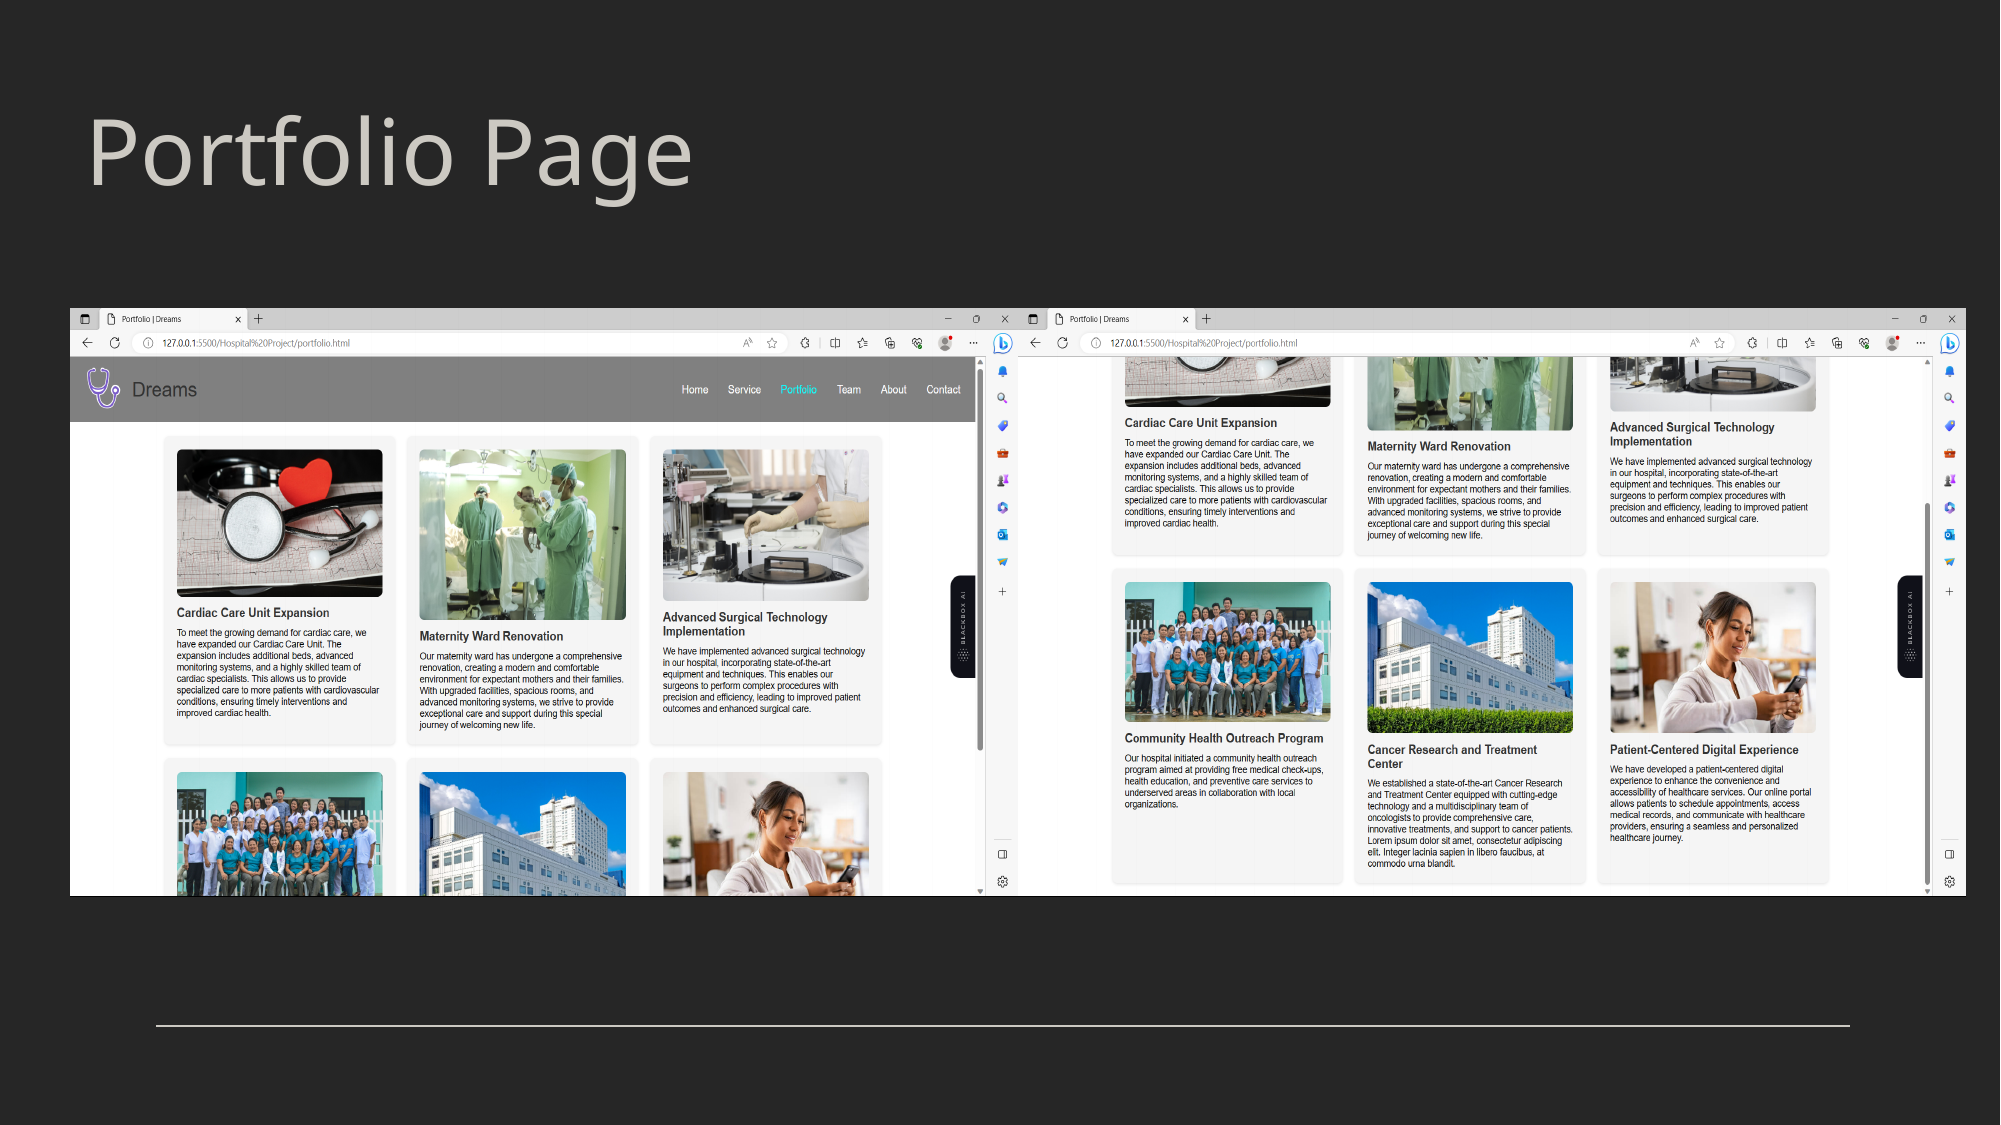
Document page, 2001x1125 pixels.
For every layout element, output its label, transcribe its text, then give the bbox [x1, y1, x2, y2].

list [1018, 308, 1966, 897]
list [70, 308, 1018, 897]
title Portfolio Page [70, 32, 1781, 211]
